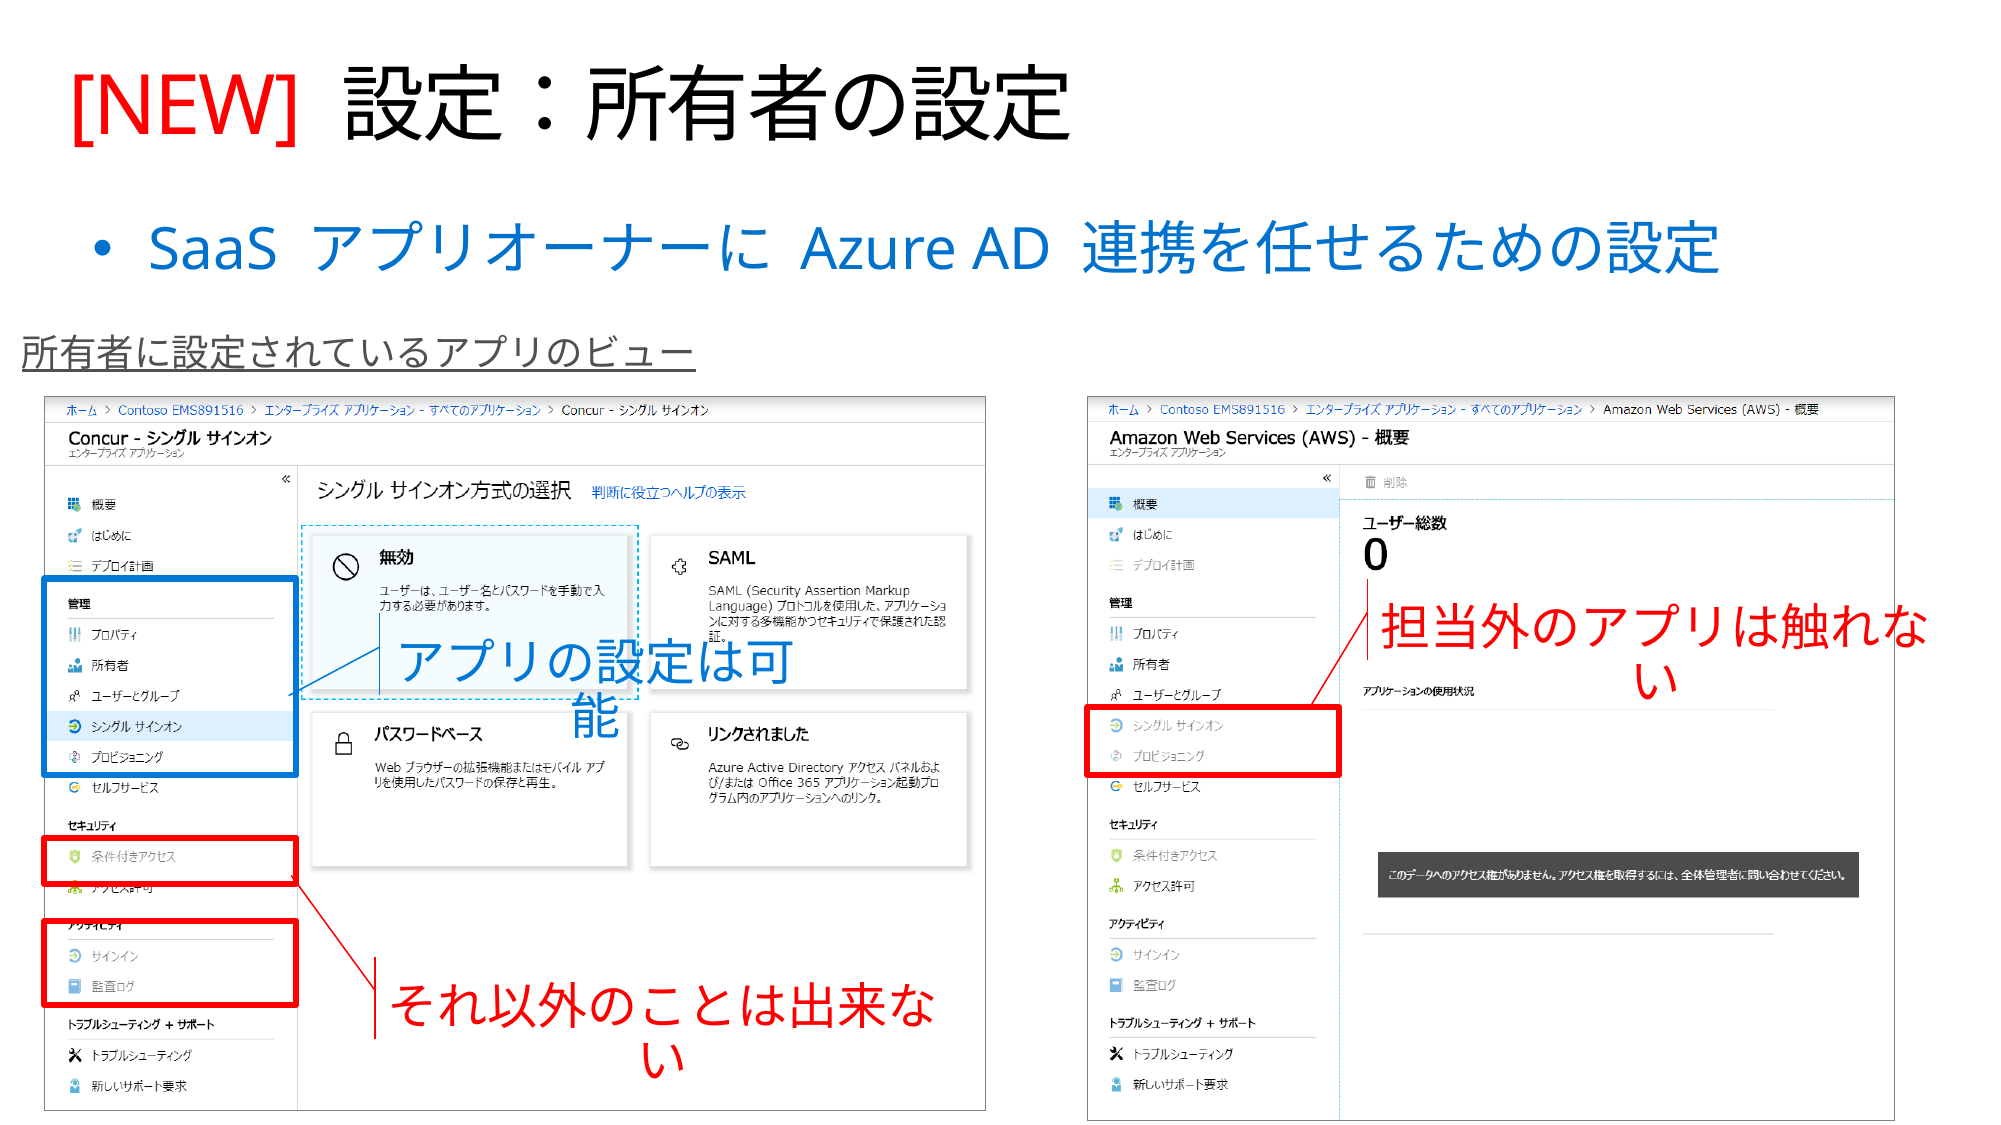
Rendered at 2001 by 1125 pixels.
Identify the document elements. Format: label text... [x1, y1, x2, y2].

text_box SaaS アプリオーナーに Azure AD 連携を任せるための設定 [62, 195, 1956, 306]
text_box 担当外のアプリは触れない [1895, 579, 1971, 660]
text_box 所有者に設定されているアプリのビュー [6, 321, 711, 382]
picture [43, 396, 986, 1111]
picture [1086, 396, 1895, 1121]
title [NEW] 設定：所有者の設定 [44, 47, 1957, 196]
